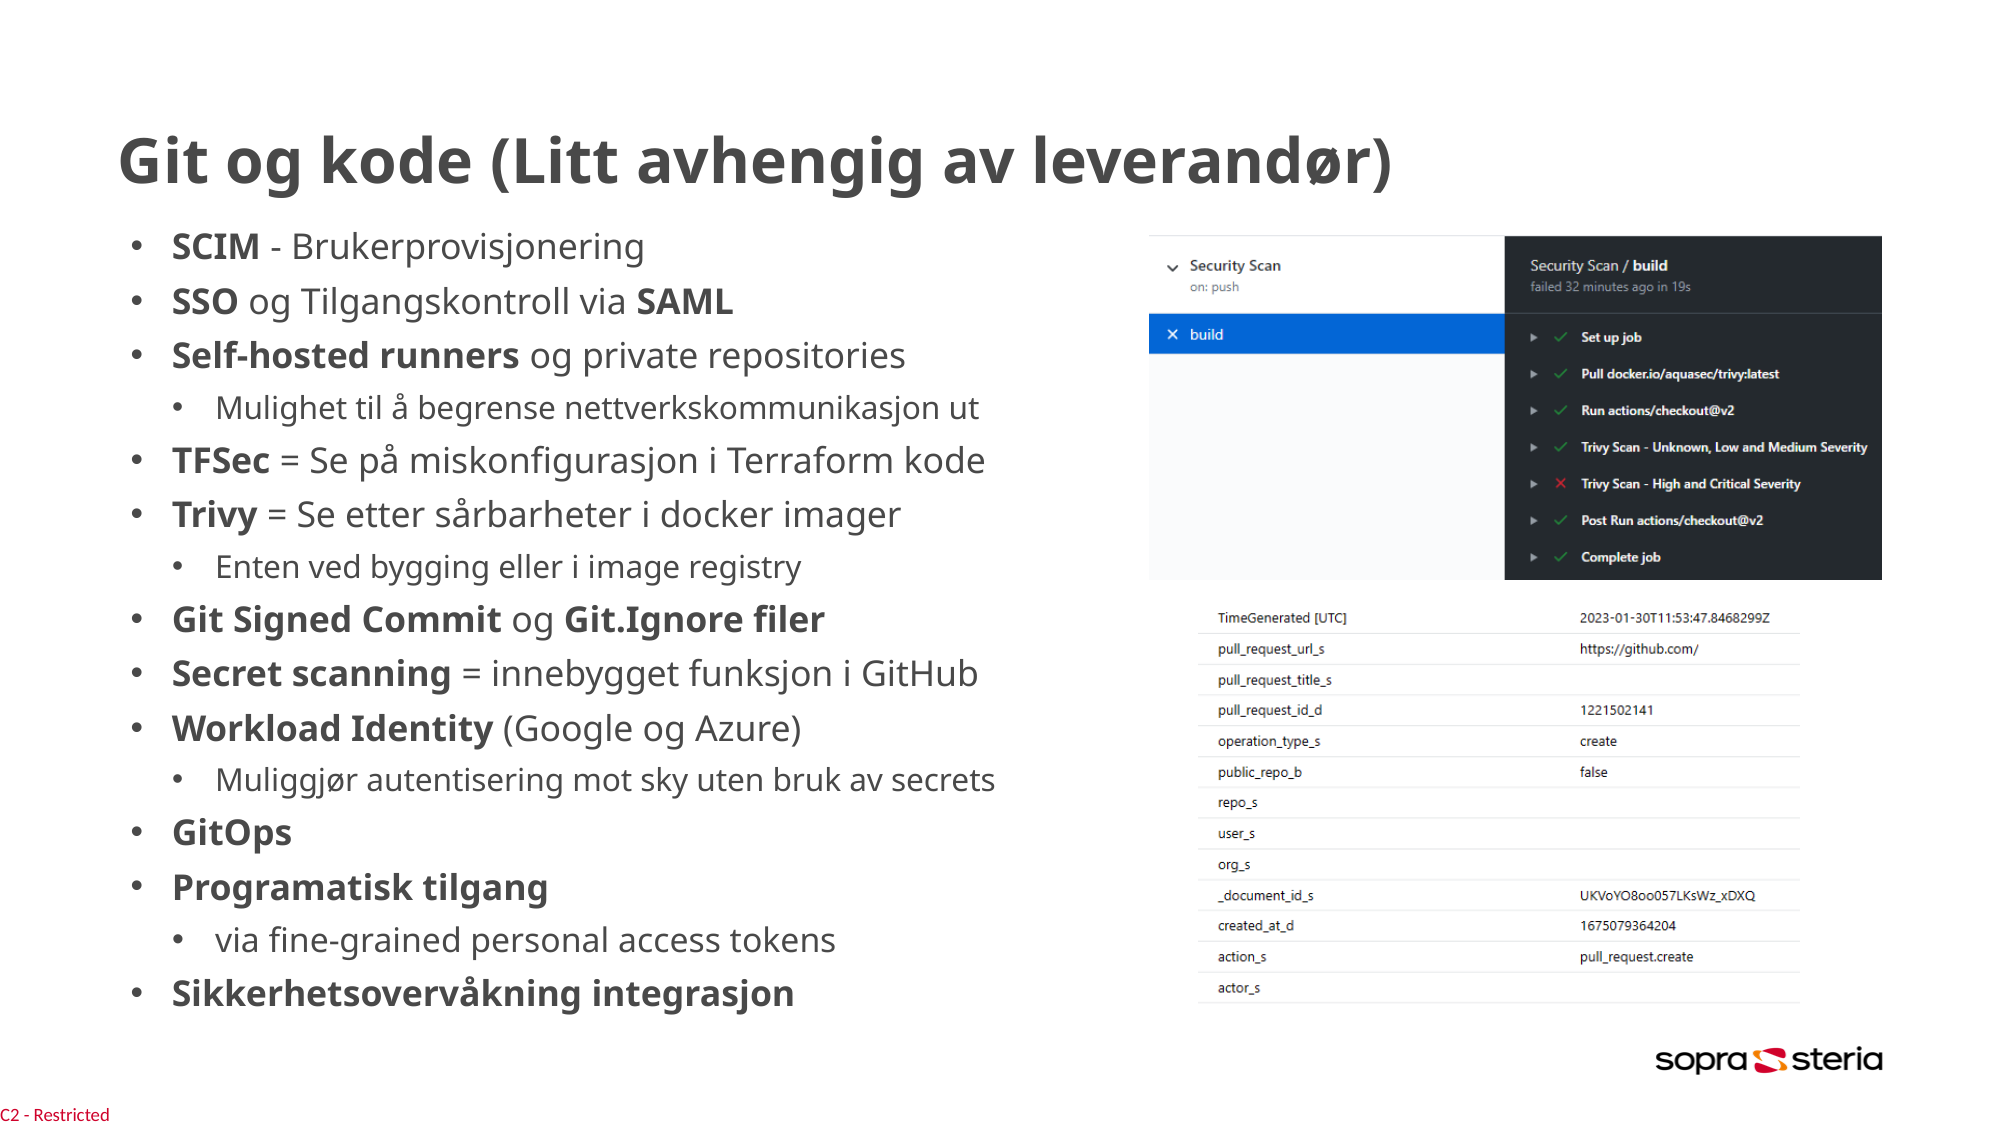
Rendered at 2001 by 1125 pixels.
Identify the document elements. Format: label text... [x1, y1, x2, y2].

list SCIM - Brukerprovisjonering SSO og Tilgangskontroll via SAML Self-hosted runners og private repositories Mulighet til å begrense nettverkskommunikasjon ut TFSec = Se på miskonfigurasjon i Terraform kode Trivy = Se etter sårbarheter i docker imager Enten ved bygging eller i image registry Git Signed Commit og Git.Ignore filer Secret scanning = innebygget funksjon i GitHub Workload Identity (Google og Azure) Muliggjør autentisering mot sky uten bruk av secrets GitOps Programatisk tilgang via fine-grained personal access tokens Sikkerhetsovervåkning integrasjon [118, 211, 1882, 1033]
title Git og kode (Litt avhengig av leverandør) [117, 121, 1882, 198]
picture [1638, 1028, 1900, 1093]
picture [1198, 606, 1800, 1006]
picture [1149, 232, 1882, 580]
